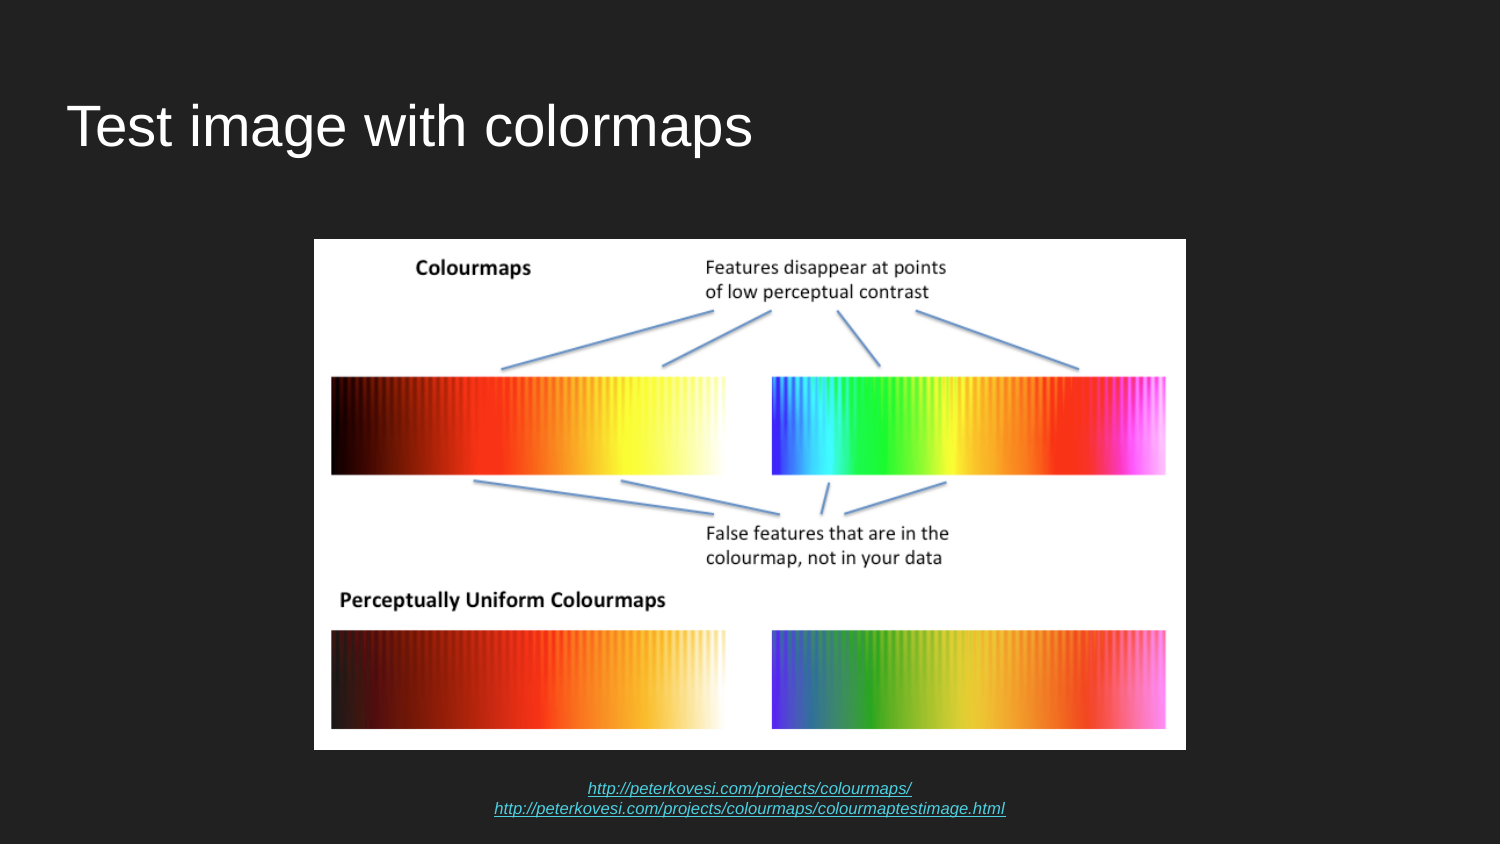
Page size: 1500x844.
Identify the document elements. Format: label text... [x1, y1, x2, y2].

title Test image with colormaps [51, 72, 1449, 167]
picture [314, 239, 1186, 750]
text_box http://peterkovesi.com/projects/colourmaps/ http://peterkovesi.com/projects/colourmaps/colourmaptestimage.html [446, 772, 1054, 844]
